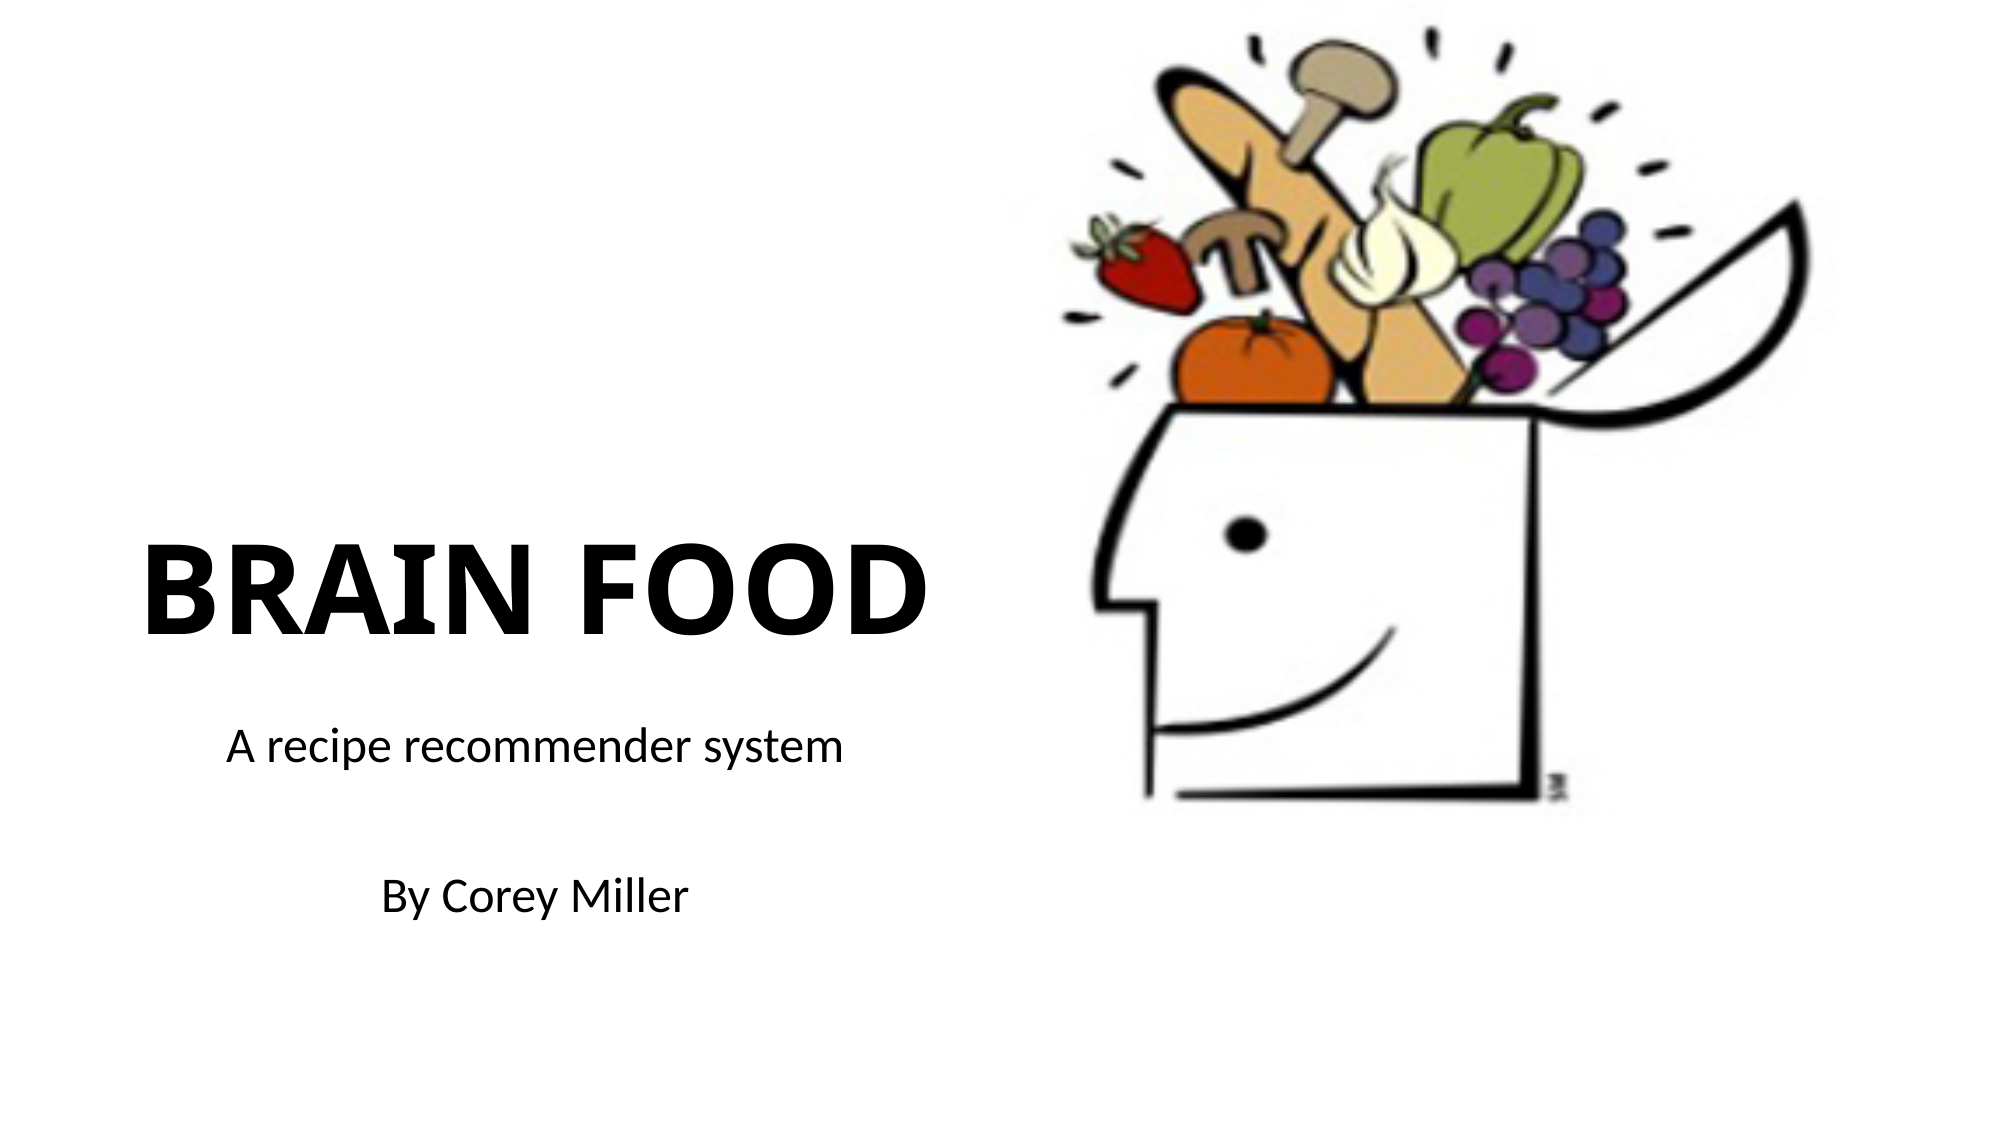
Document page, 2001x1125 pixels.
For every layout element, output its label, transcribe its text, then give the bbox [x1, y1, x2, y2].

picture [778, 0, 2000, 817]
subtitle A recipe recommender system By Corey Miller [8, 711, 1063, 984]
title BRAIN FOOD [0, 277, 778, 669]
